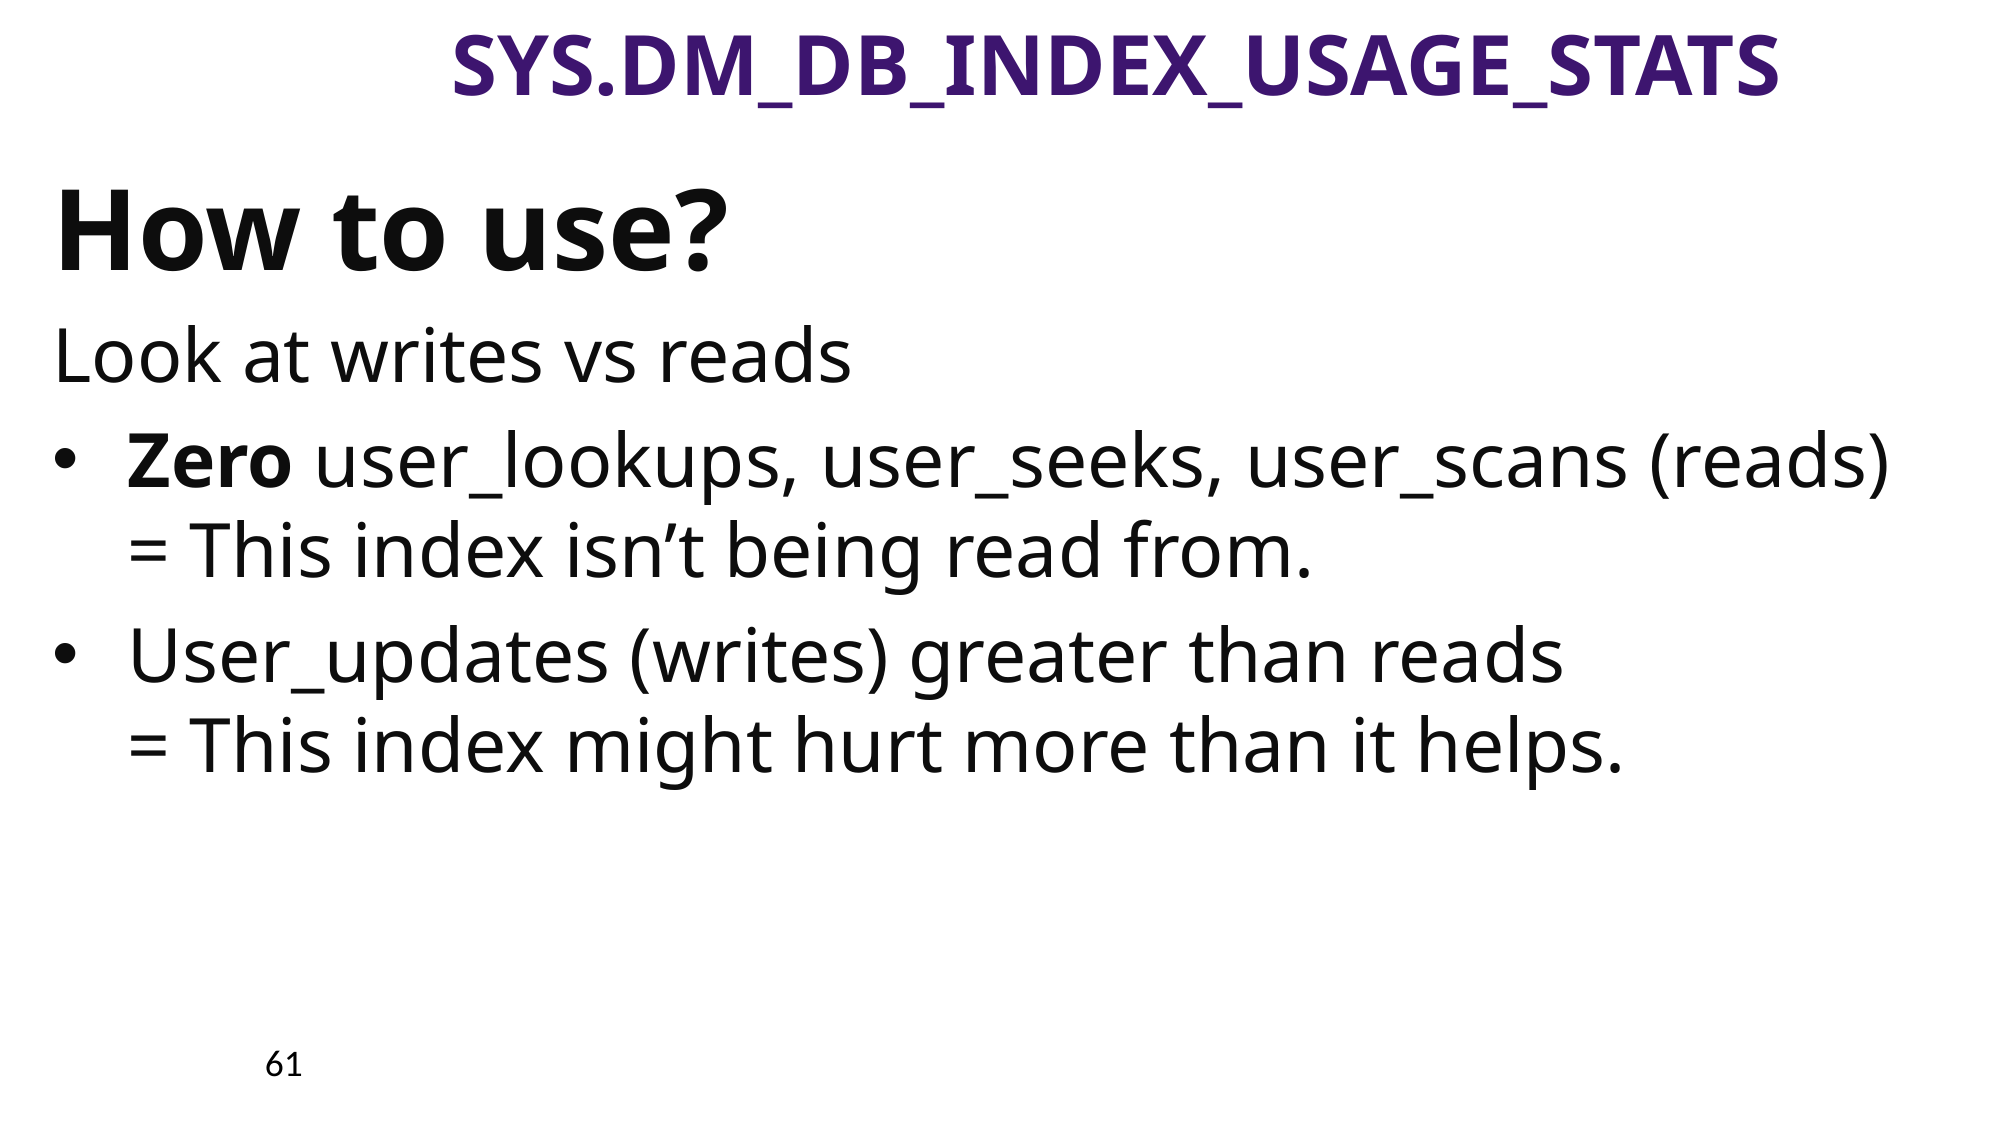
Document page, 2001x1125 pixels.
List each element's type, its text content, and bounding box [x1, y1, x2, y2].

title sys.dm_db_index_usage_stats [316, 0, 1917, 125]
slide_number 61 [249, 1031, 337, 1092]
list How to use? Look at writes vs reads Zero user_lookups, user_seeks, user_scans (reads) = This index isn’t being read from. User_updates (writes) greater than reads = This index might hurt more than it helps. [37, 149, 1917, 1013]
